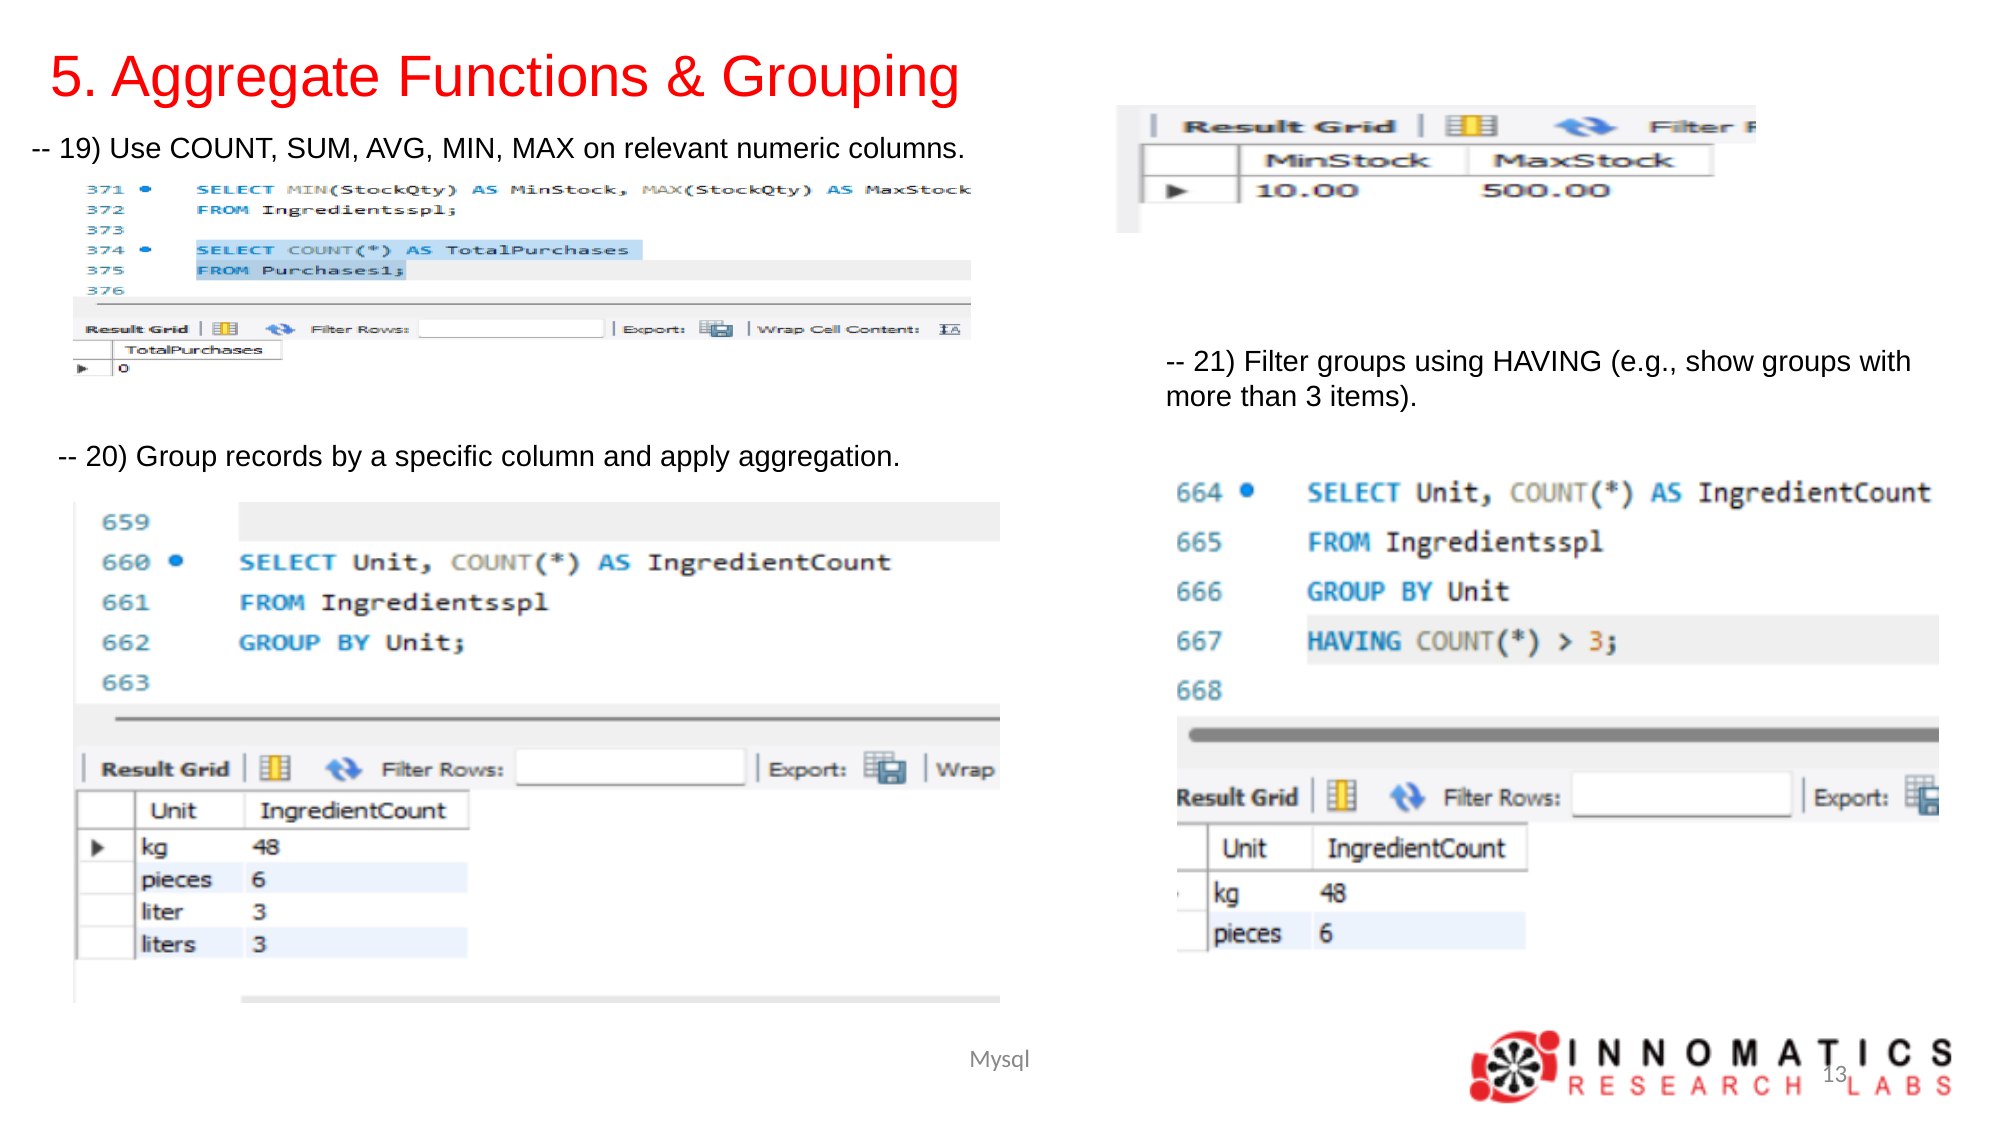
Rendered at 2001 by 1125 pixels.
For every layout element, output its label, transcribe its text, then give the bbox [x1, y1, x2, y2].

picture [1445, 1014, 1975, 1125]
slide_number 13 [1412, 1042, 1863, 1103]
text_box -- 19) Use COUNT, SUM, AVG, MIN, MAX on relevant numeric columns. [16, 122, 1024, 172]
text_box -- 20) Group records by a specific column and apply aggregation. [43, 429, 1068, 480]
text_box 5. Aggregate Functions & Grouping [19, 30, 1142, 116]
picture [1176, 460, 1939, 964]
text_box -- 21) Filter groups using HAVING (e.g., show groups with more than 3 items). [1151, 335, 1939, 420]
footer Mysql [662, 1042, 1338, 1103]
picture [72, 178, 971, 391]
picture [72, 502, 1001, 1004]
picture [1099, 105, 1757, 234]
